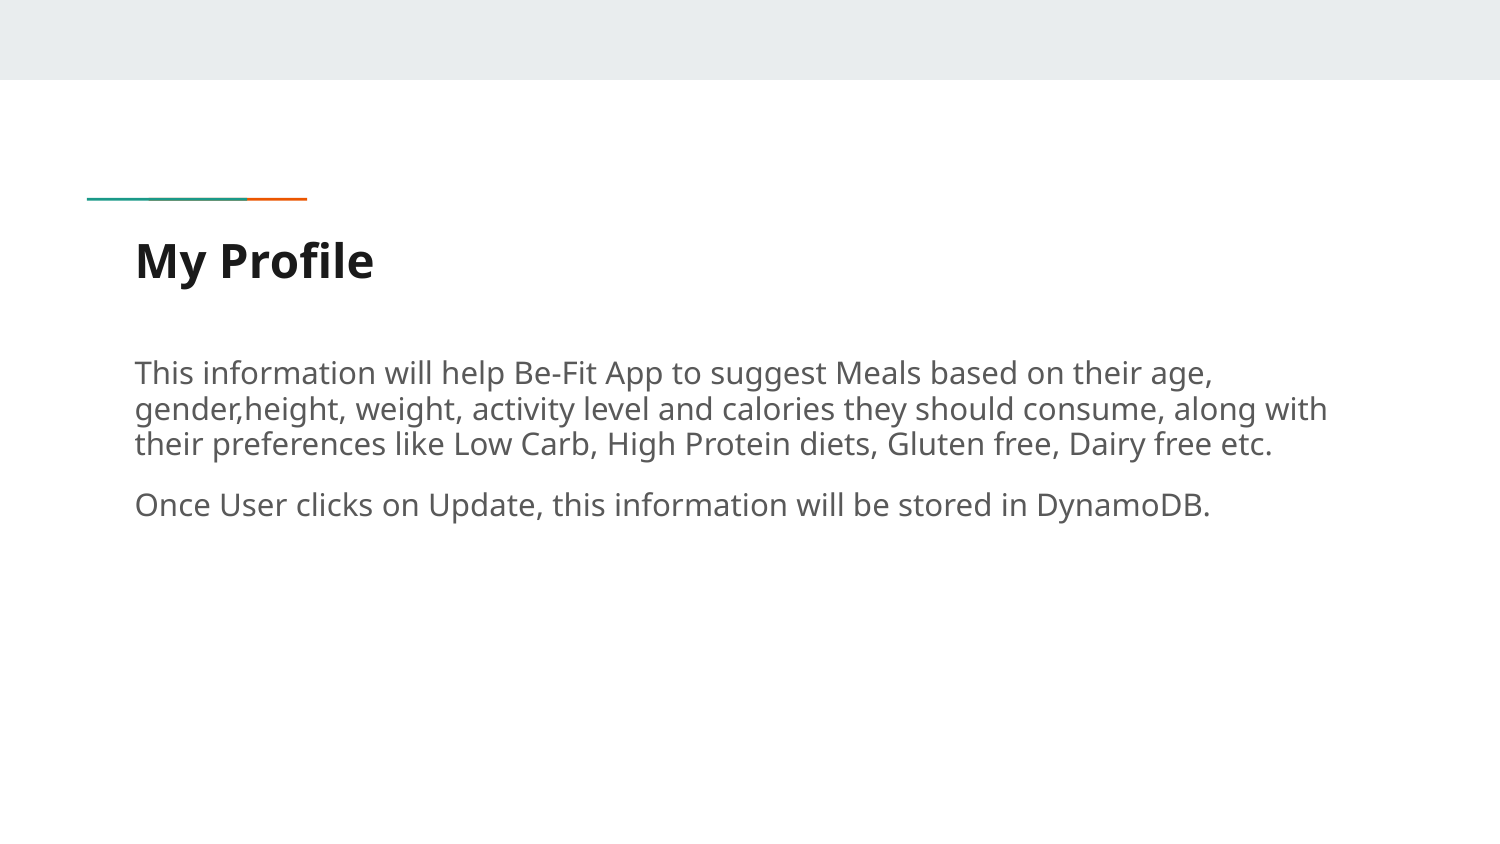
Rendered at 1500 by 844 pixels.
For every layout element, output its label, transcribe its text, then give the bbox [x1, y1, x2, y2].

title My Profile [119, 216, 1381, 305]
list This information will help Be-Fit App to suggest Meals based on their age, gender,height, weight, activity level and calories they should consume, along with their preferences like Low Carb, High Protein diets, Gluten free, Dairy free etc. Once User clicks on Update, this information will be stored in DynamoDB. [119, 341, 1381, 712]
